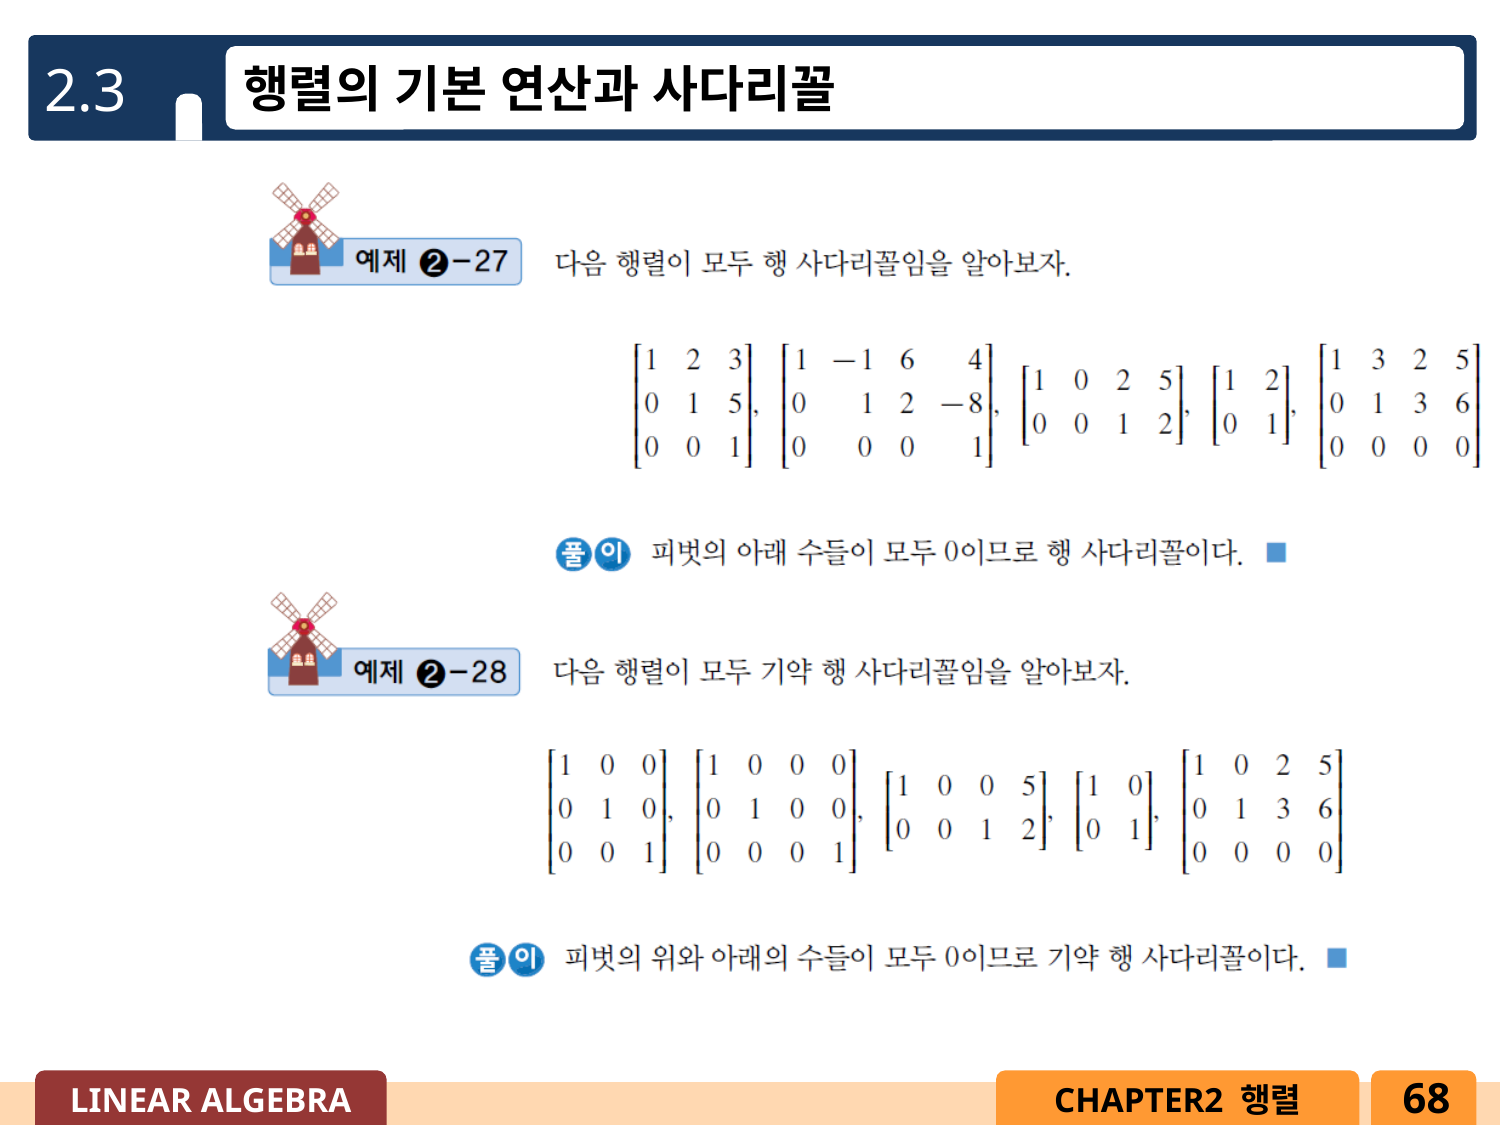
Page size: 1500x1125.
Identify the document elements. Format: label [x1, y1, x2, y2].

text_box [245, 175, 1489, 997]
text_box [0, 1070, 1500, 1125]
text_box [28, 34, 1477, 141]
